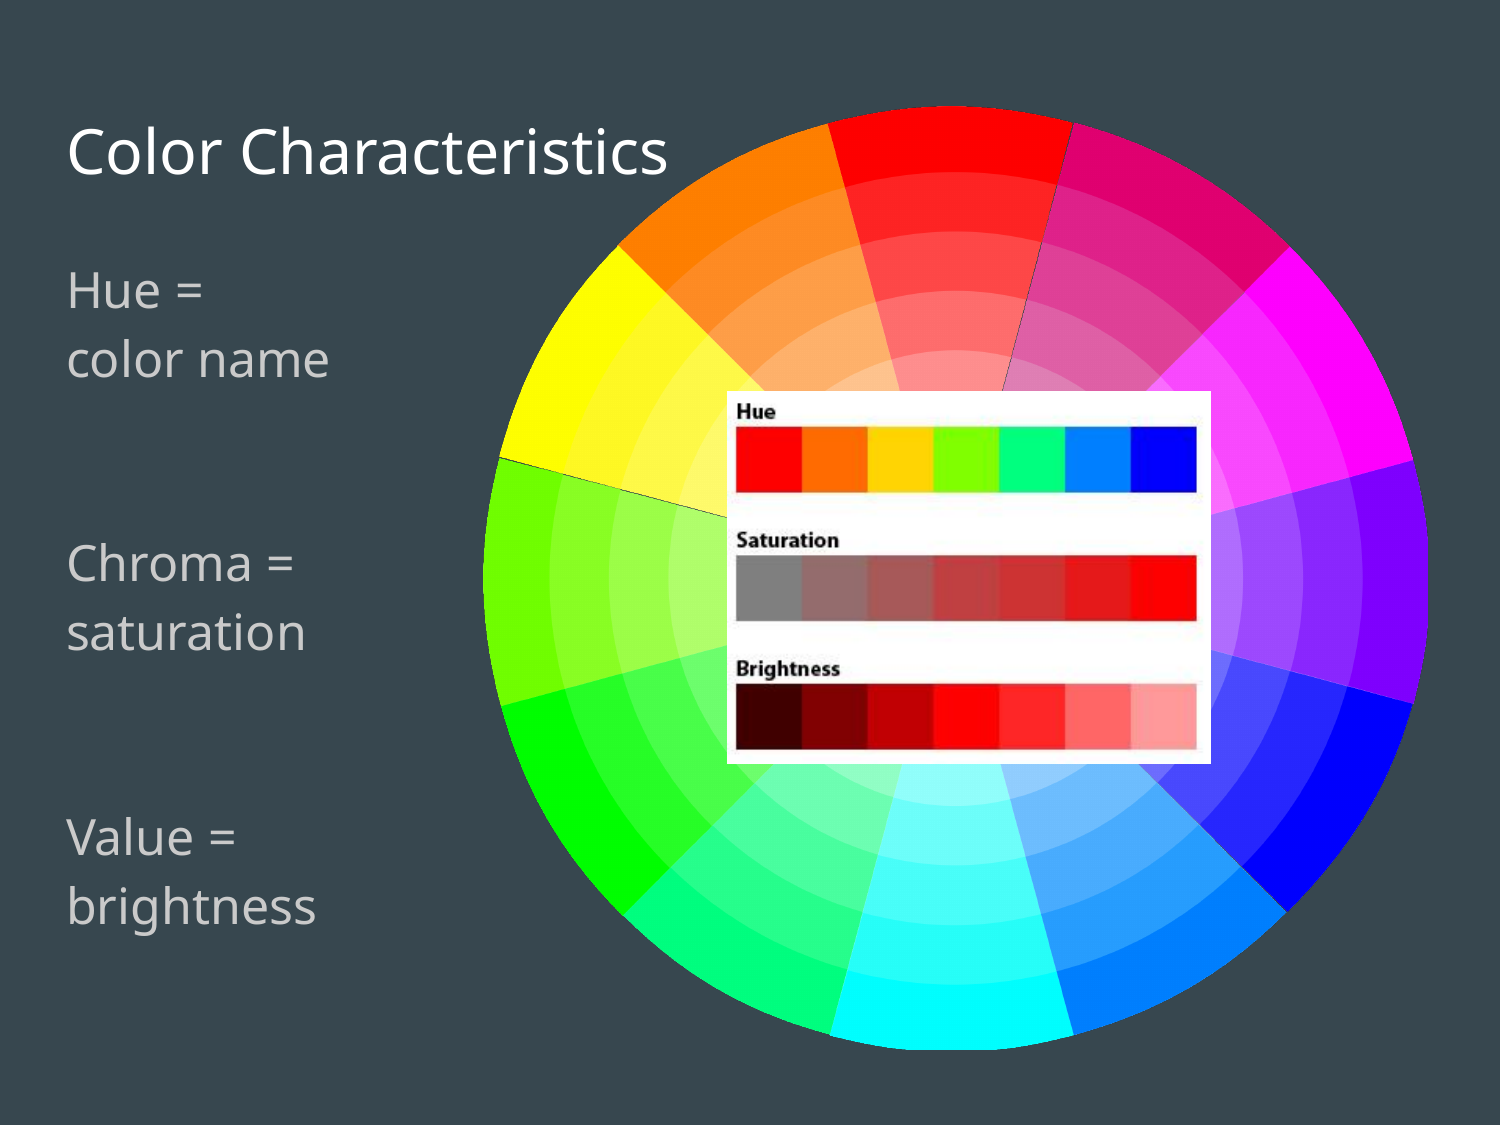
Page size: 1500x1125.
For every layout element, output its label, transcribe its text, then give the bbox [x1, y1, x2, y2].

title Color Characteristics [51, 97, 1449, 223]
list Hue = color name Chroma = saturation Value = brightness [51, 234, 420, 1007]
picture [483, 106, 1428, 1050]
